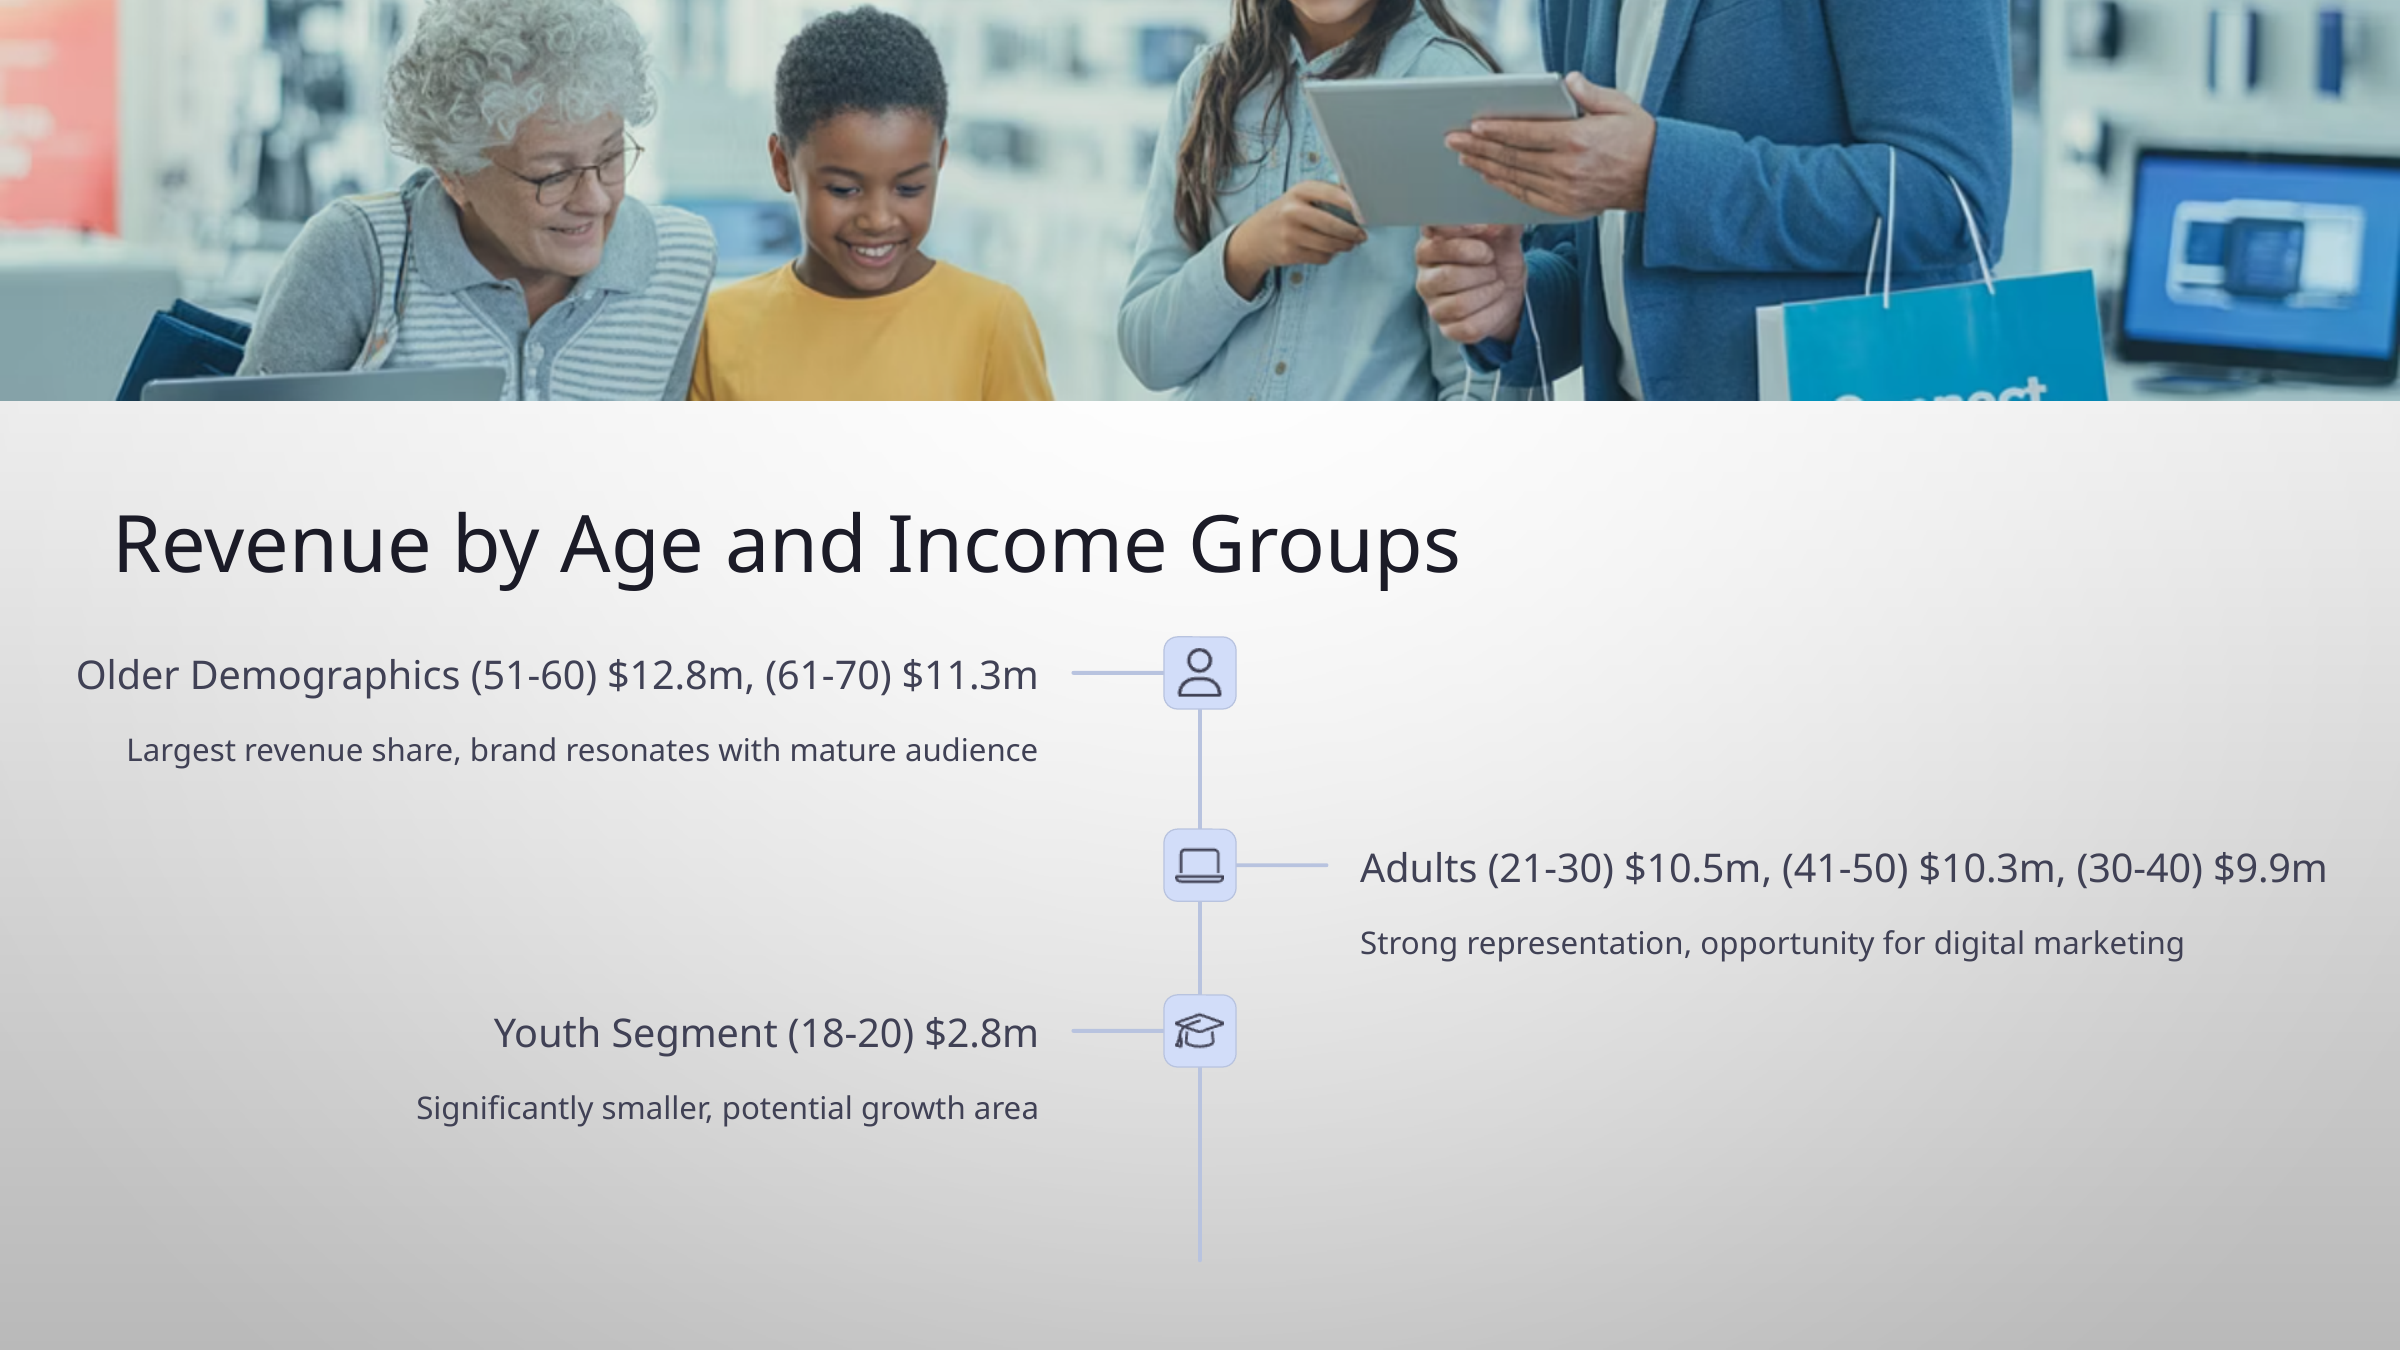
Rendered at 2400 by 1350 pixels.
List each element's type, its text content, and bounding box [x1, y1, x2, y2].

text_box [1198, 905, 1202, 994]
text_box [1071, 1028, 1163, 1033]
text_box [1163, 994, 1237, 1066]
text_box [1071, 670, 1163, 675]
text_box [1198, 1071, 1202, 1263]
text_box [1163, 636, 1237, 708]
text_box Significantly smaller, potential growth area [112, 1075, 1040, 1127]
text_box Largest revenue share, brand resonates with mature audience [112, 717, 1040, 820]
text_box Strong representation, opportunity for digital marketing [1360, 909, 2288, 961]
text_box [1198, 713, 1202, 829]
text_box [1163, 829, 1237, 900]
picture [0, 0, 2400, 1350]
text_box Older Demographics (51-60) $12.8m, (61-70) $11.3m [484, 647, 1040, 698]
text_box Revenue by Age and Income Groups [112, 488, 1557, 589]
text_box [1237, 863, 1329, 868]
text_box Adults (21-30) $10.5m, (41-50) $10.3m, (30-40) $9.9m [1360, 840, 1768, 891]
text_box Youth Segment (18-20) $2.8m [586, 1005, 1040, 1056]
